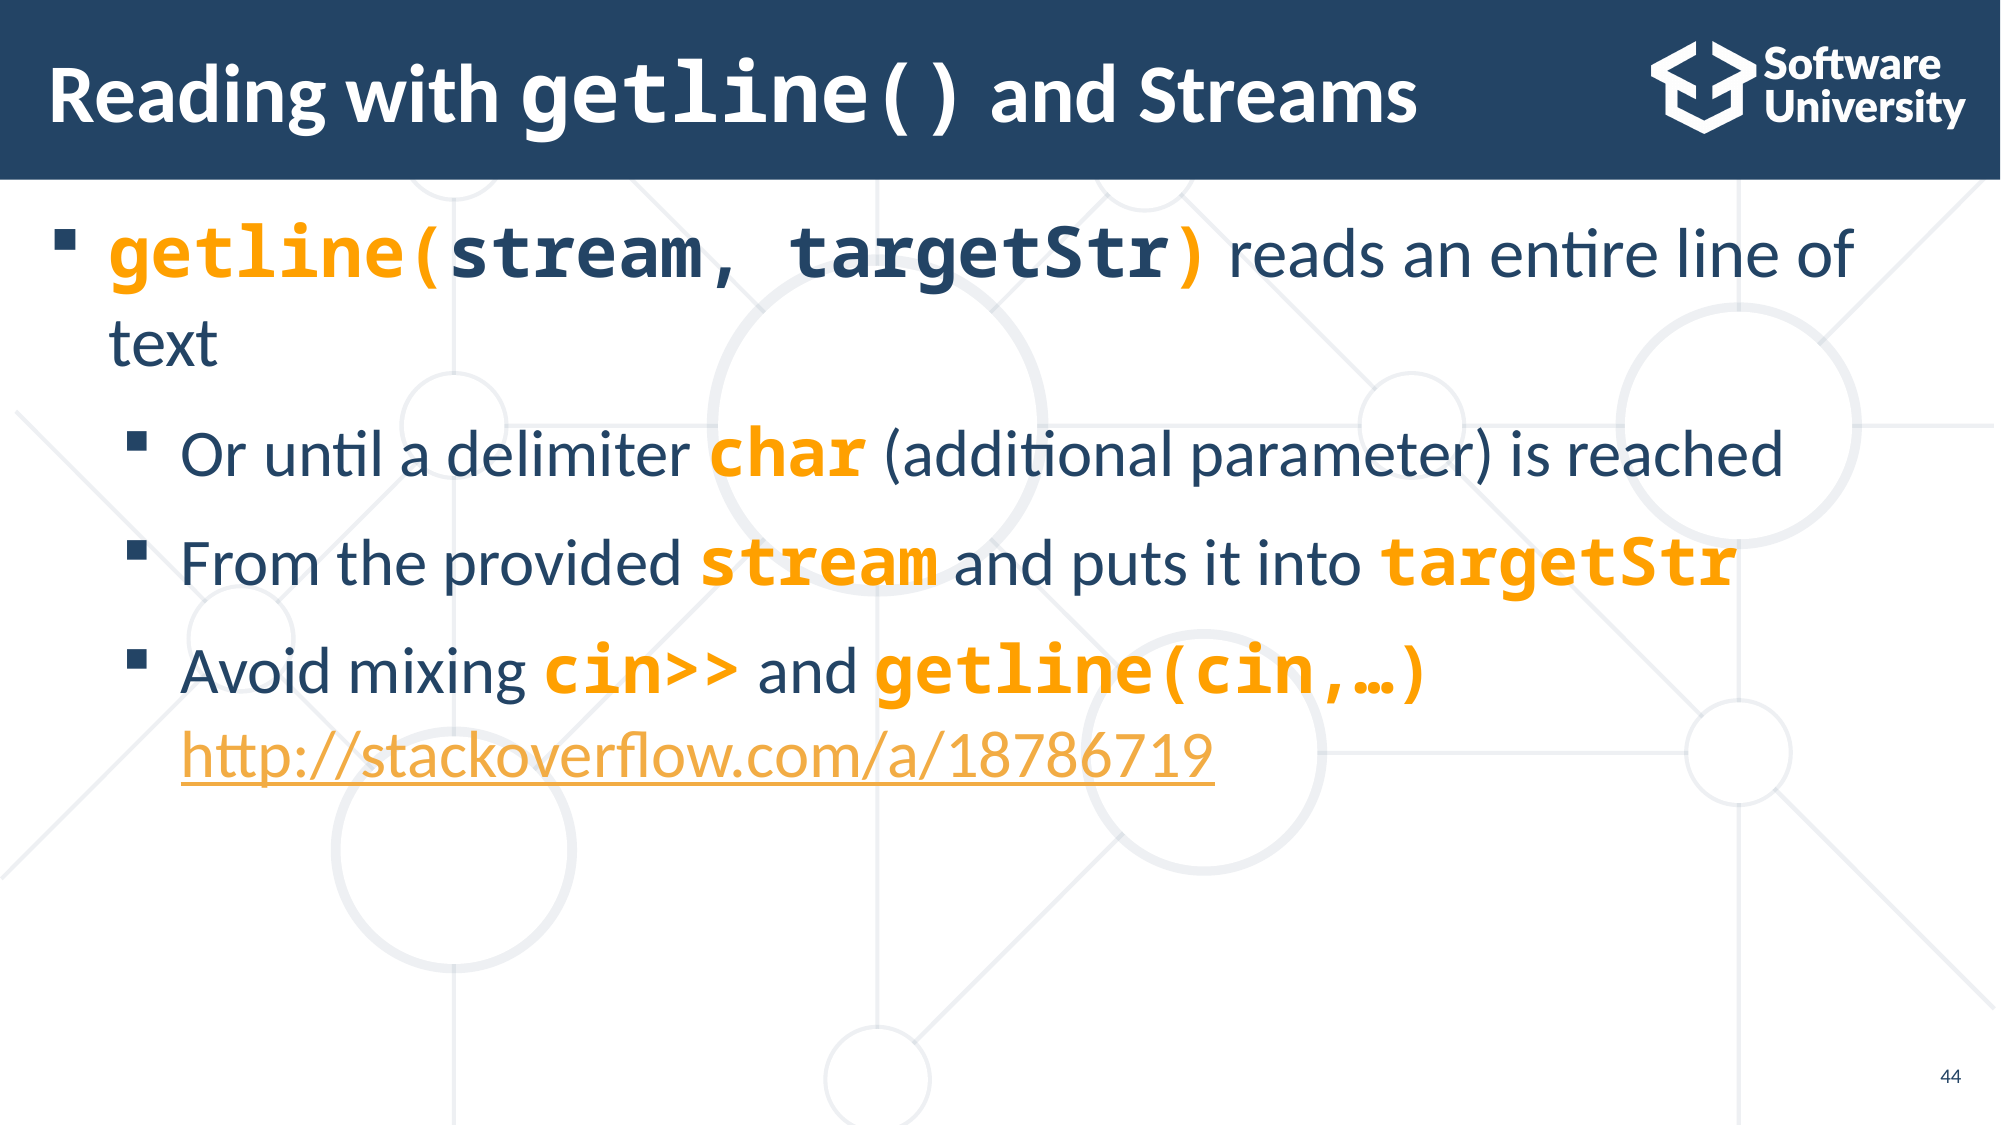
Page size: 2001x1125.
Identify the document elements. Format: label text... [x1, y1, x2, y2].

list getline(stream, targetStr) reads an entire line of text Or until a delimiter char (additional parameter) is reached From the provided stream and puts it into targetStr Avoid mixing cin>> and getline(cin,…) http://stackoverflow.com/a/18786719 [31, 196, 1970, 1104]
picture [1651, 41, 1966, 134]
slide_number 44 [1896, 1049, 1968, 1101]
title Reading with getline() and Streams [31, 16, 1625, 162]
